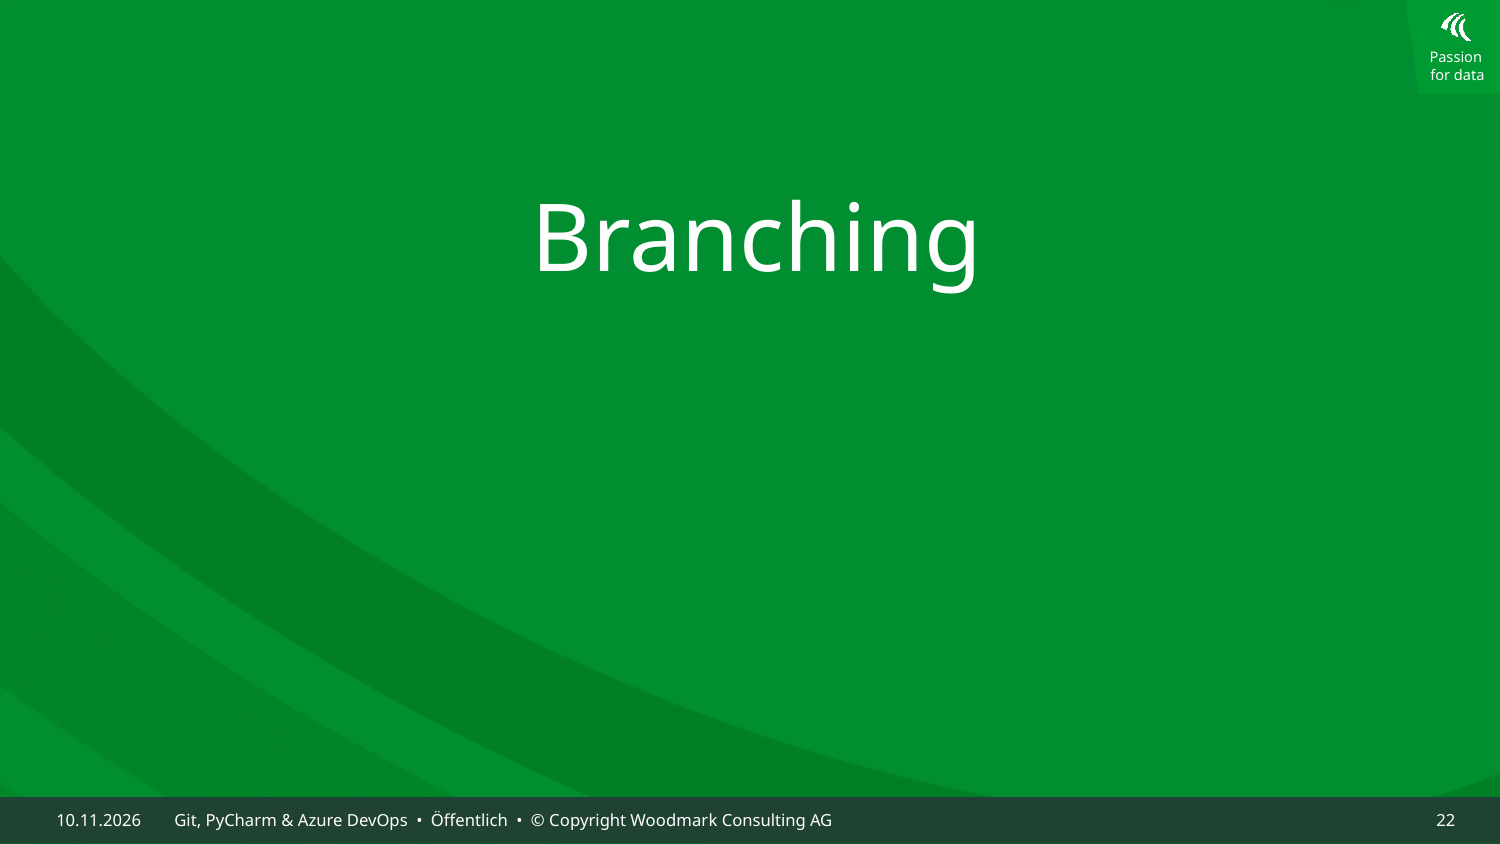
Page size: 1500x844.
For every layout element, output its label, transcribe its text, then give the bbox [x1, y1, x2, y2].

slide_number 22 [1352, 797, 1471, 844]
title Branching [531, 177, 1409, 529]
footer Git, PyCharm & Azure DevOps • Öffentlich • © Copyright Woodmark Consulting AG [159, 797, 1075, 844]
picture [0, 0, 1500, 797]
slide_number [41, 797, 159, 844]
